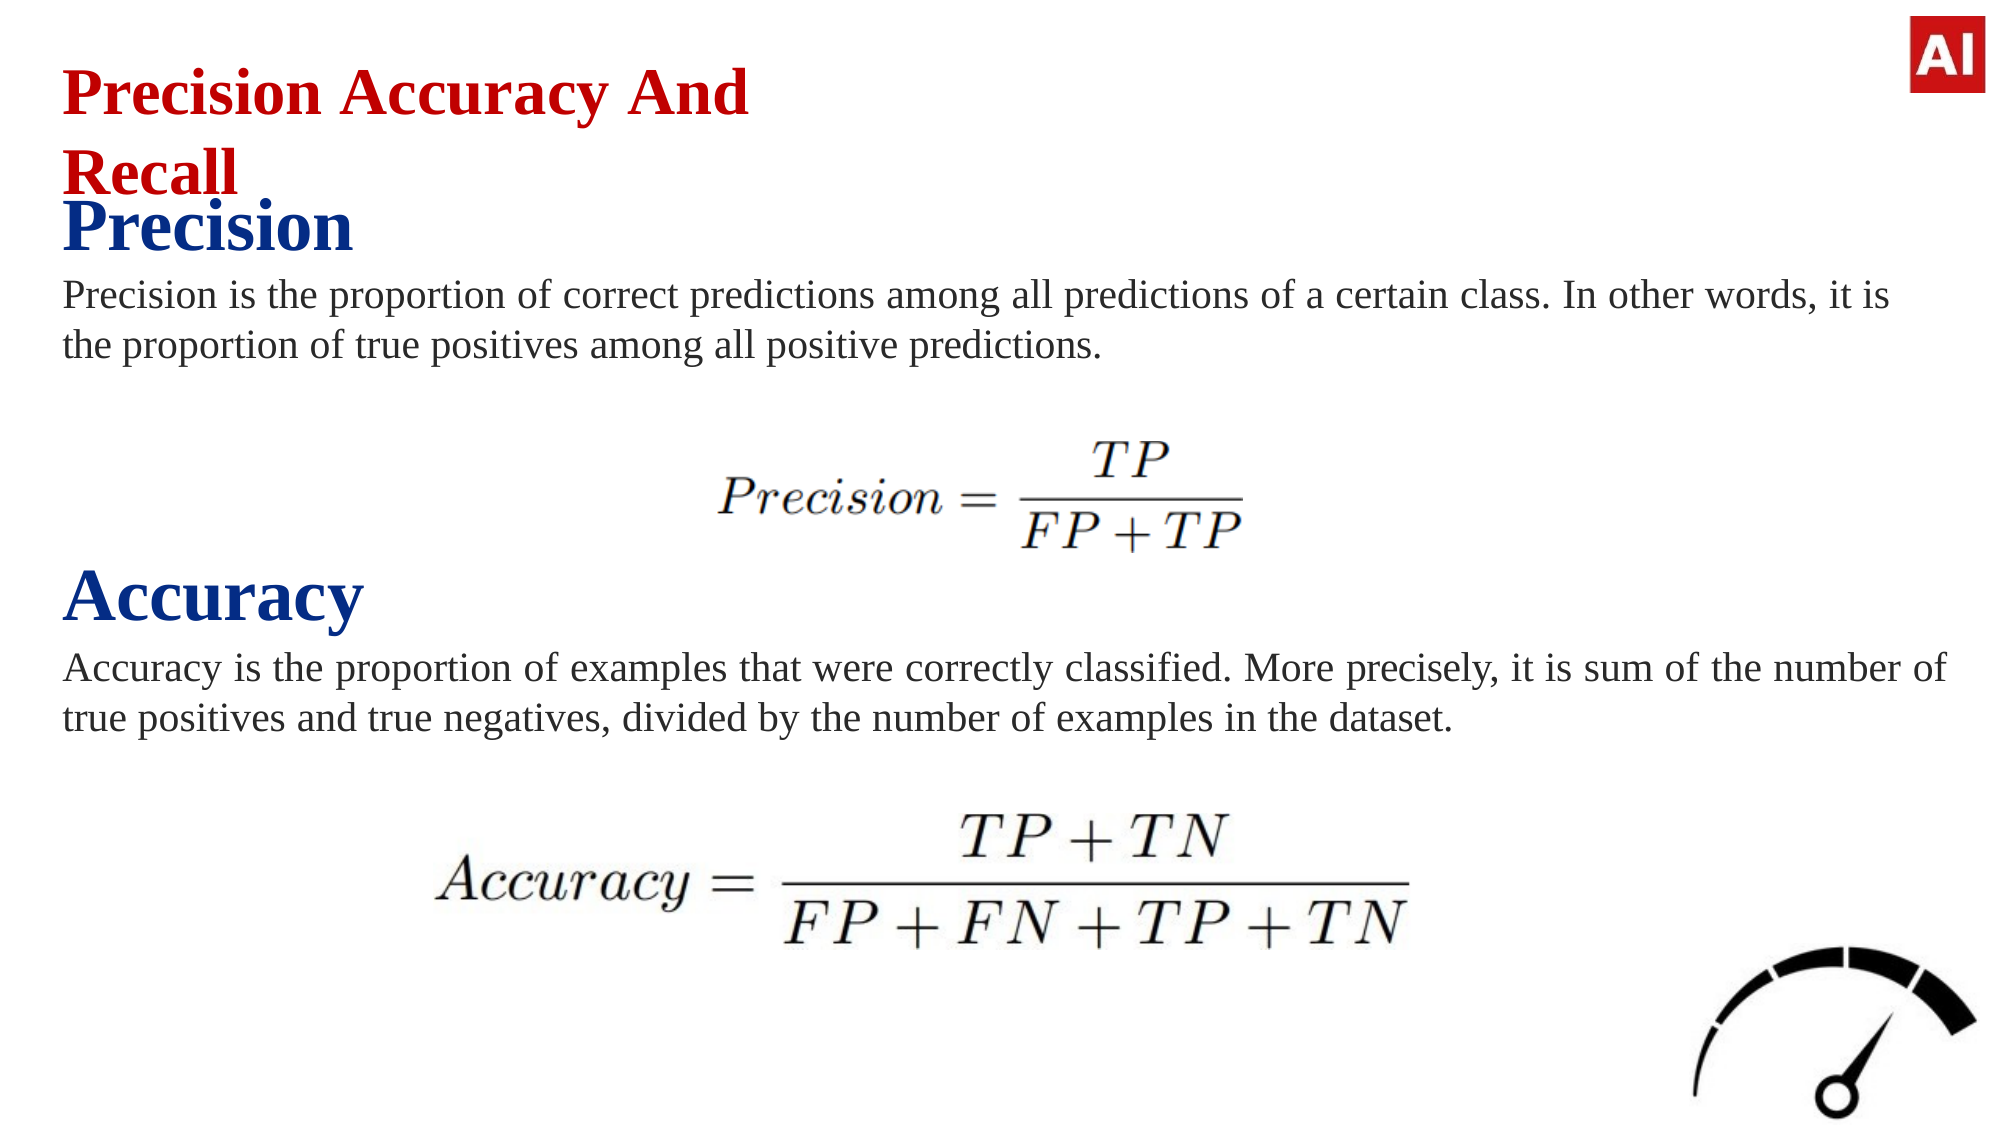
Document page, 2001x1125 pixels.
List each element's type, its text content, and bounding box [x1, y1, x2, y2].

picture [717, 441, 1244, 554]
title Precision Accuracy And Recall [60, 45, 939, 236]
picture [1908, 16, 1986, 93]
text_box Precision Precision is the proportion of correct predictions among all predictions of a certain class. In other words, it is the proportion of true positives among all positive predictions. [60, 173, 1952, 367]
picture [1689, 943, 1980, 1125]
text_box Accuracy Accuracy is the proportion of examples that were correctly classified. More precisely, it is sum of the number of true positives and true negatives, divided by the number of examples in the dataset. [60, 536, 1950, 740]
picture [433, 813, 1411, 950]
